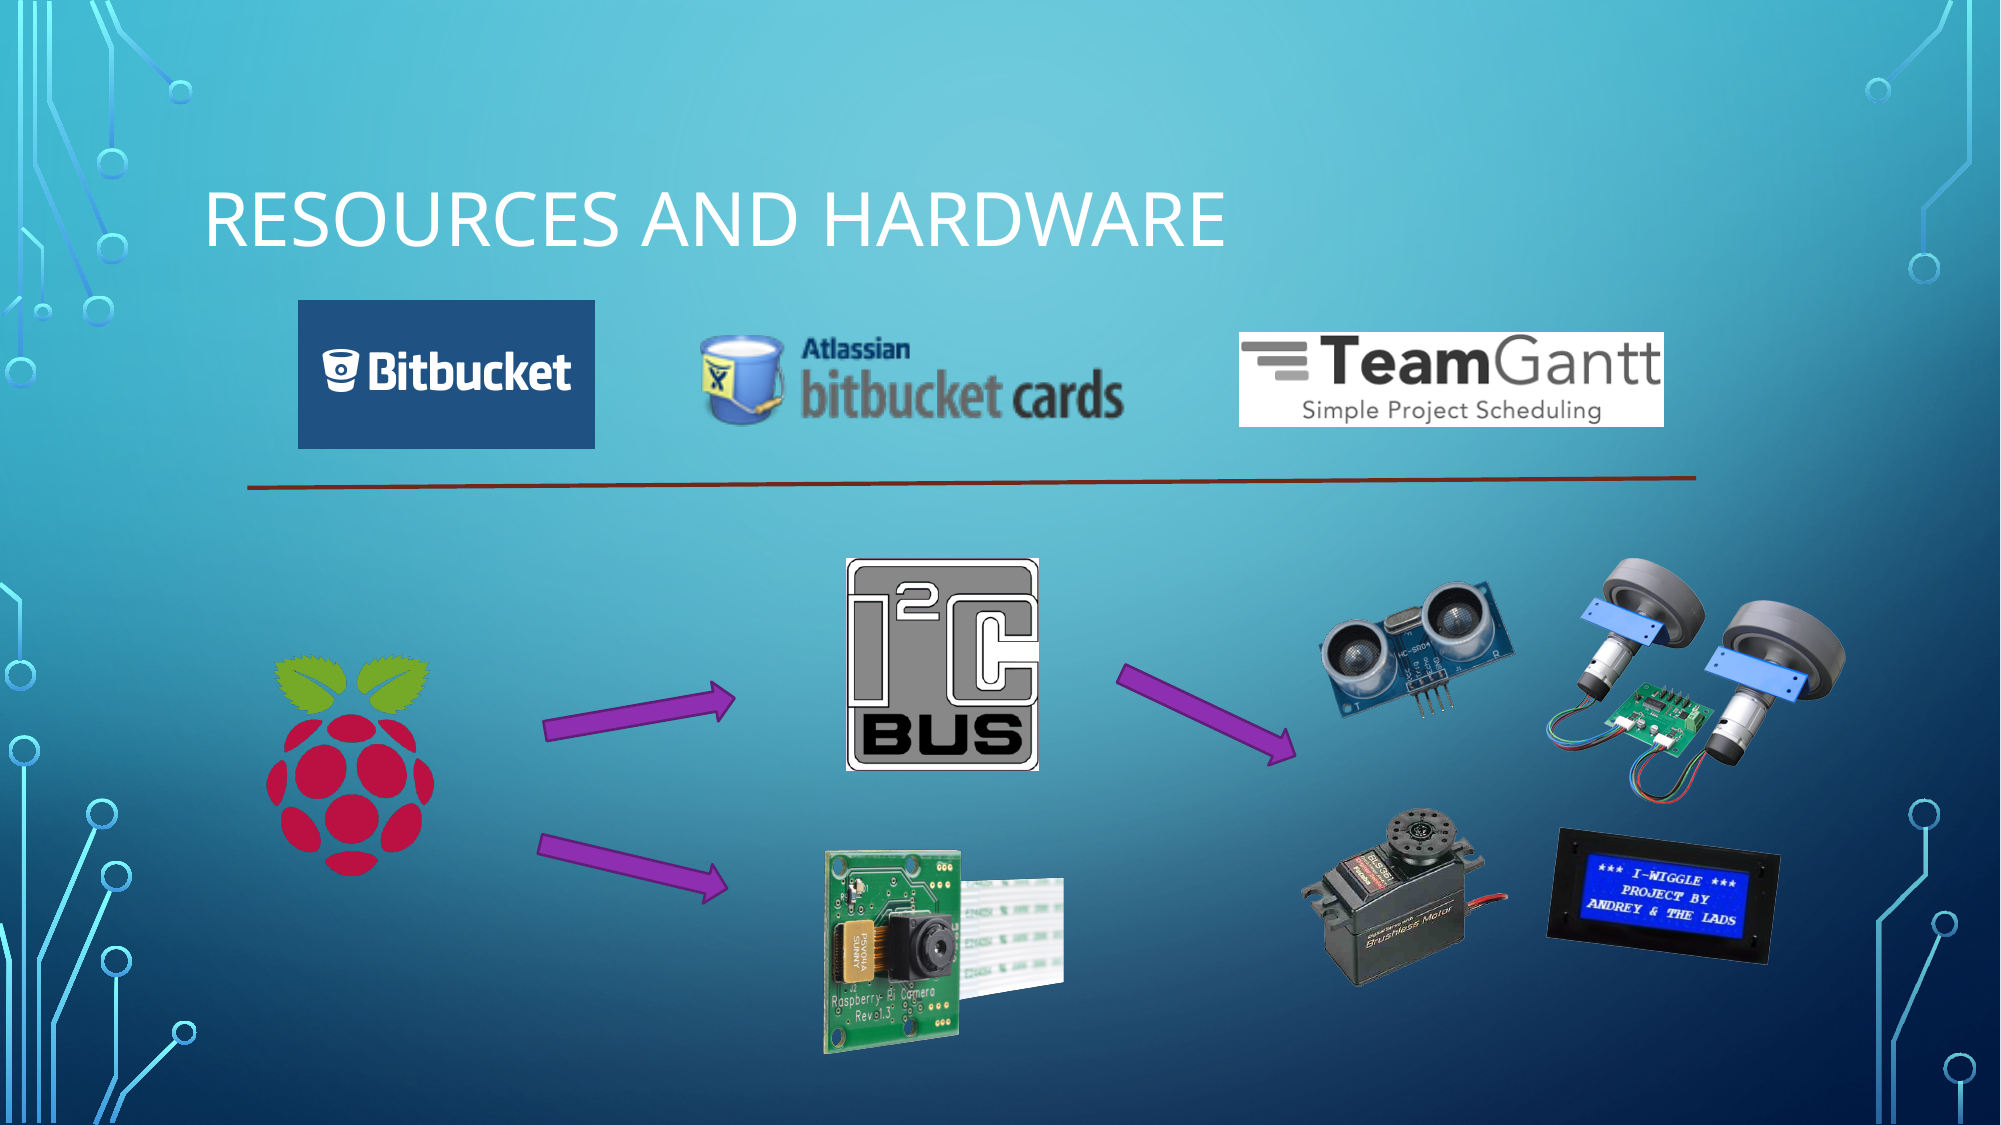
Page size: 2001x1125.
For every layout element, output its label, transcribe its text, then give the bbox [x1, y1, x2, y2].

picture [821, 848, 1065, 1056]
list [298, 299, 595, 449]
picture [1545, 557, 1847, 805]
picture [1292, 801, 1523, 991]
text_box [1115, 663, 1297, 767]
picture [700, 335, 1134, 427]
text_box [247, 477, 1697, 489]
picture [1547, 828, 1780, 964]
picture [1295, 533, 1542, 781]
picture [186, 617, 516, 911]
text_box [536, 832, 729, 905]
picture [1238, 331, 1664, 427]
picture [846, 557, 1040, 771]
text_box [542, 680, 736, 743]
title Resources and Hardware [187, 101, 1813, 344]
